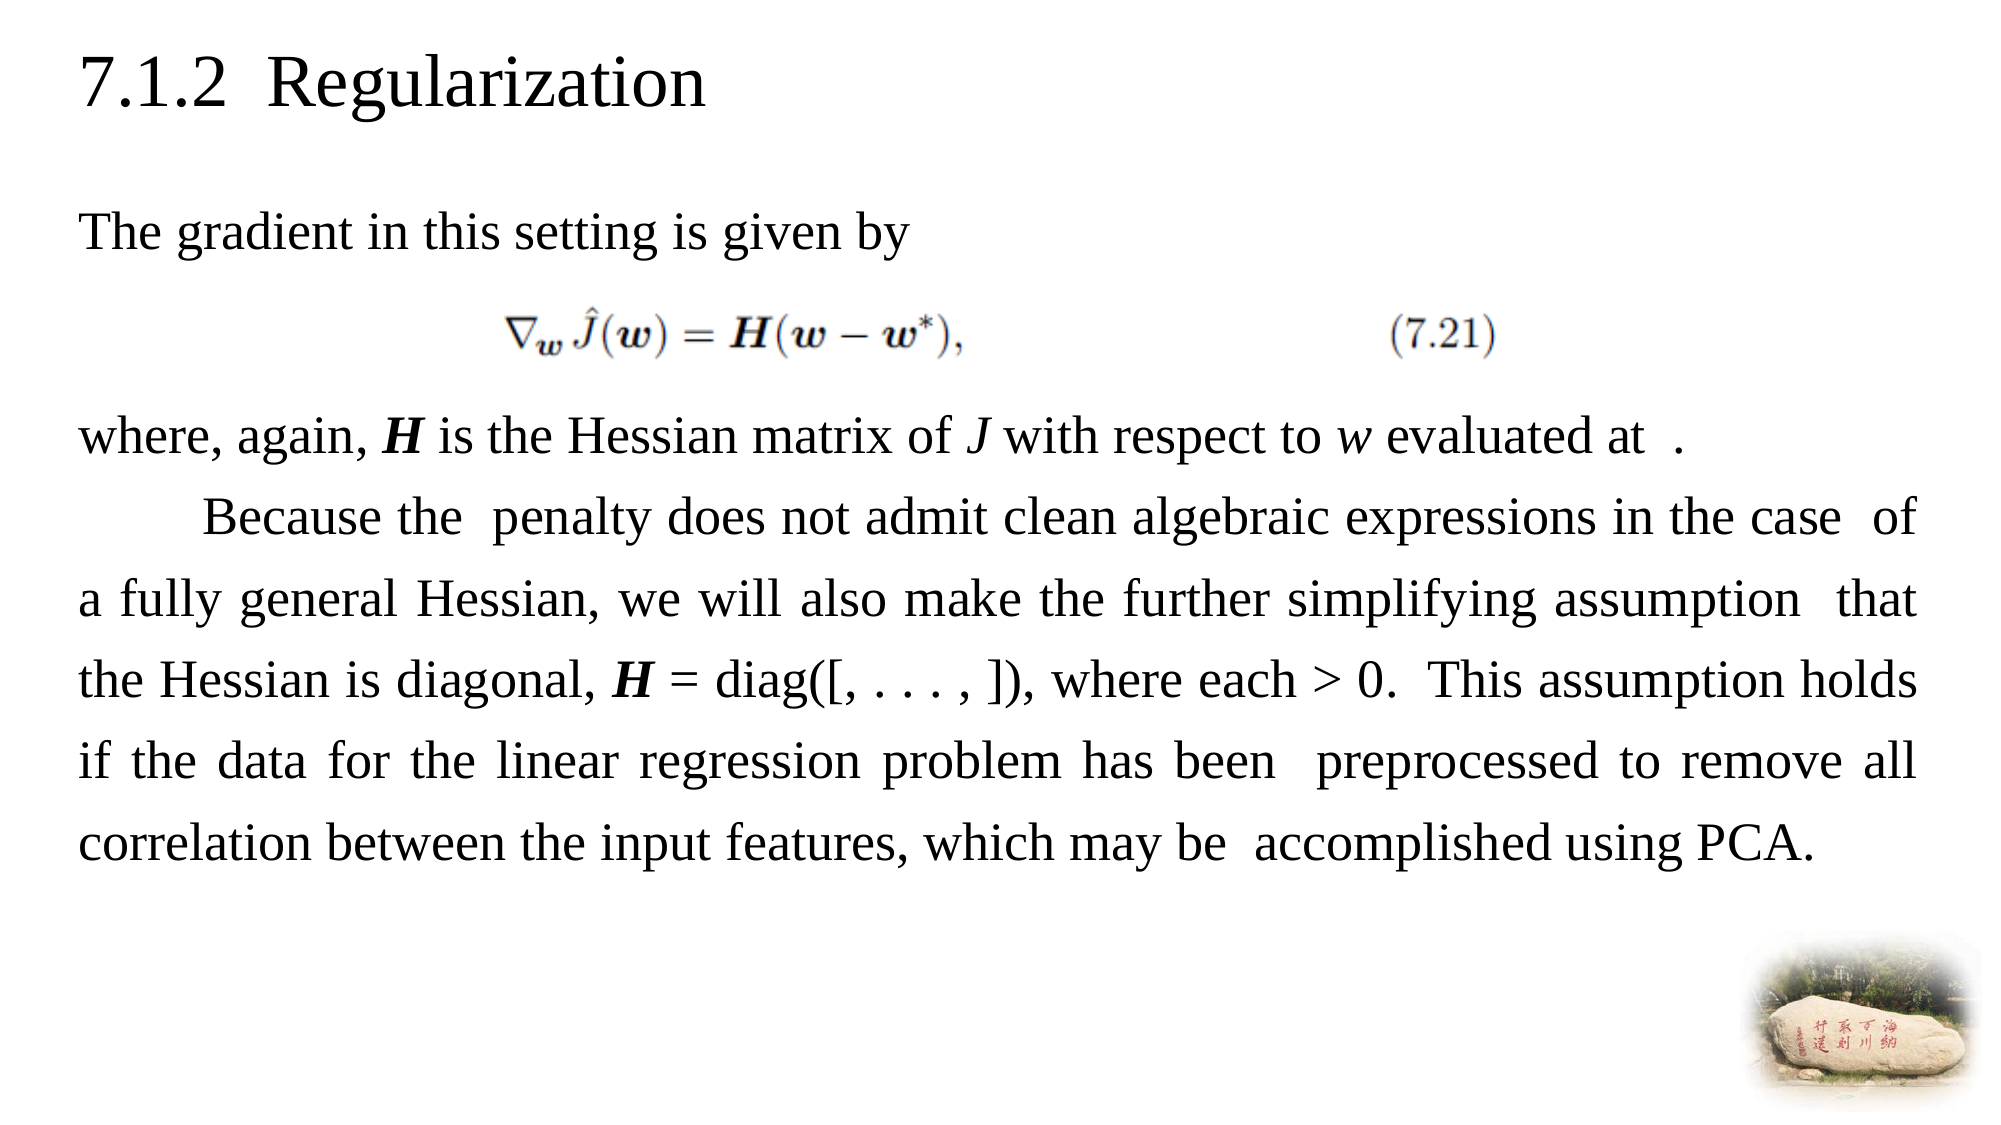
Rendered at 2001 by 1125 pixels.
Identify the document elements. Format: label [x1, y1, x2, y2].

picture [1740, 927, 1985, 1112]
picture [476, 291, 1523, 371]
